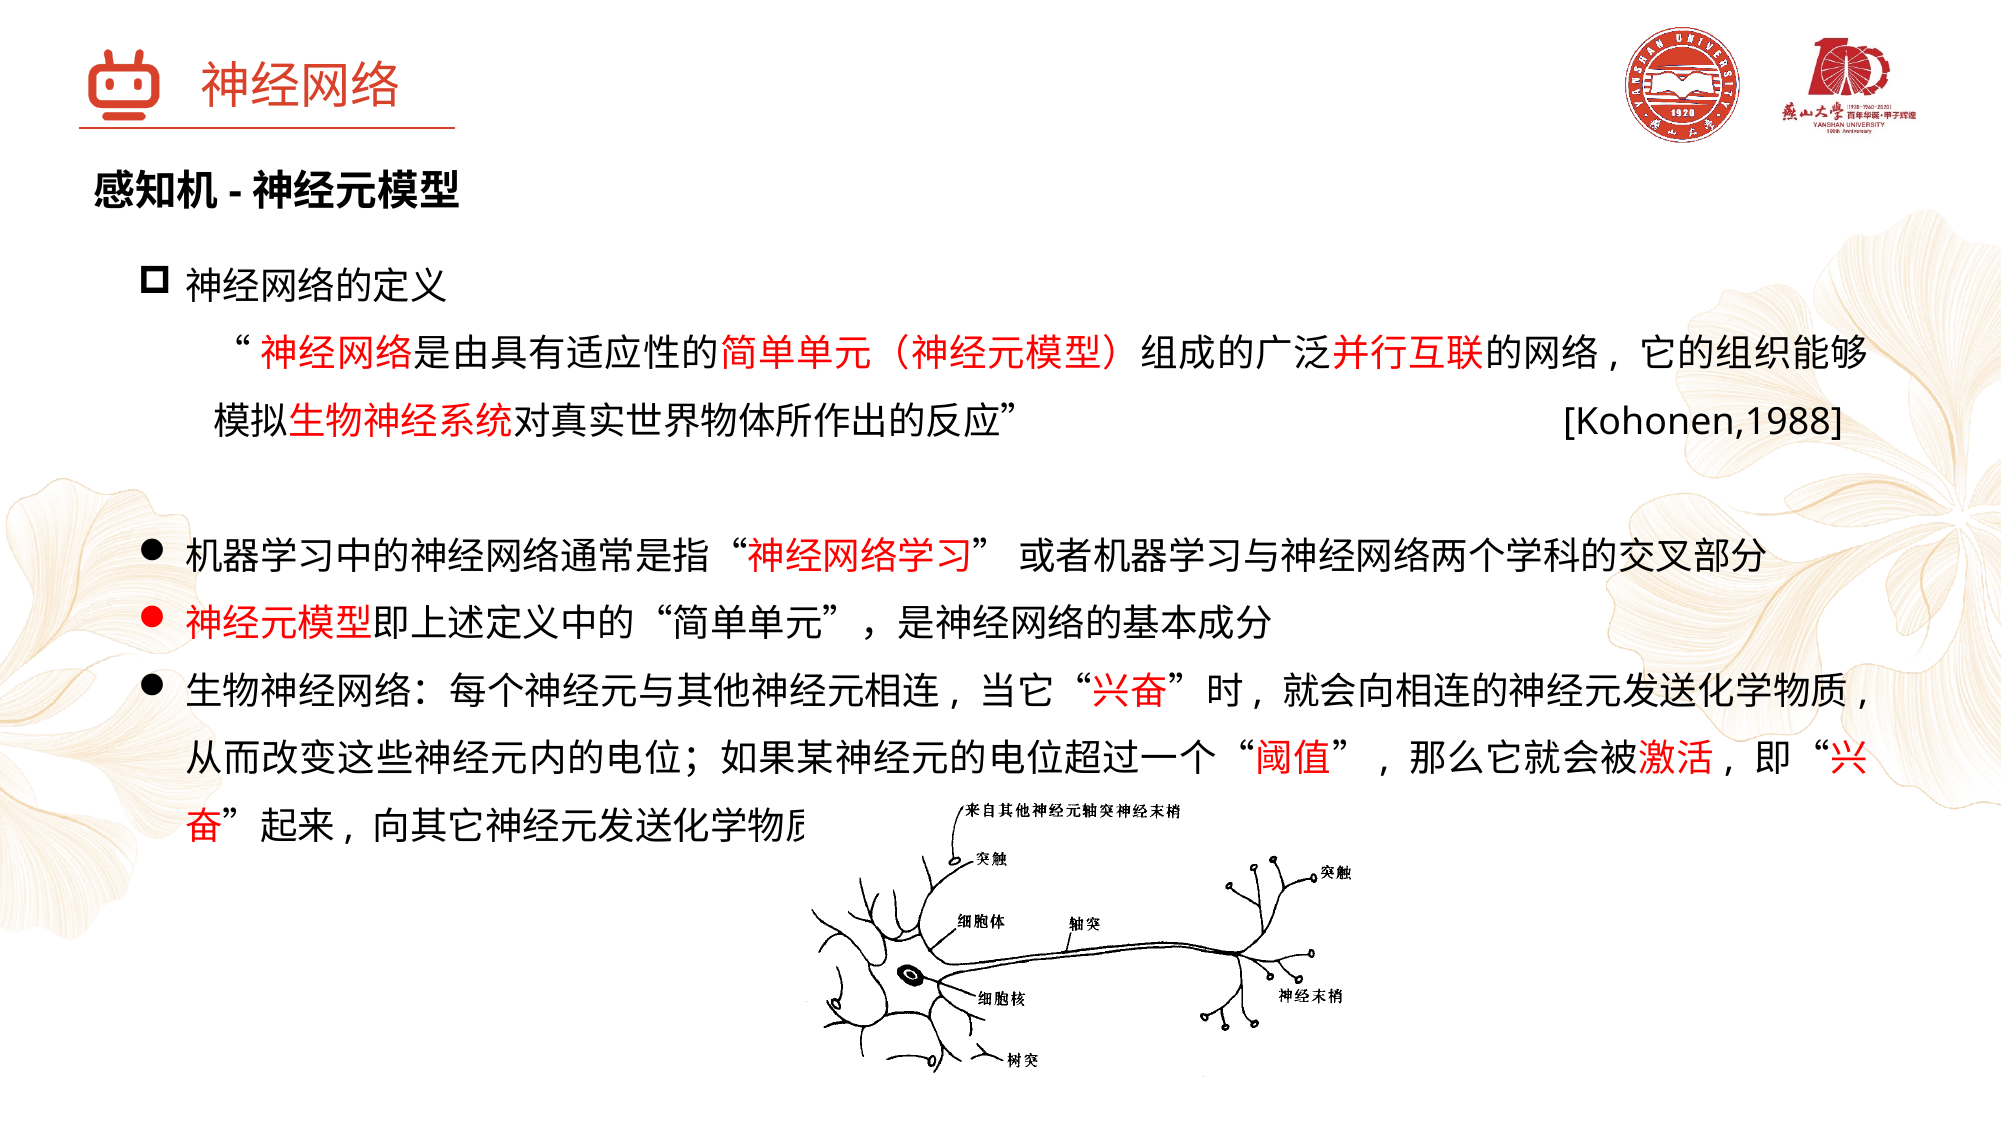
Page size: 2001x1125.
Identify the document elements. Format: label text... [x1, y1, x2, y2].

picture [804, 789, 1359, 1084]
text_box 感知机-神经元模型 [78, 156, 518, 221]
picture [1529, 188, 2001, 855]
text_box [1624, 22, 1939, 147]
text_box 神经网络 [186, 46, 416, 121]
picture [78, 39, 169, 127]
picture [0, 354, 390, 1012]
text_box 神经网络的定义 “神经网络是由具有适应性的简单单元（神经元模型）组成的广泛并行互联的网络, 它的组织能够模拟生物神经系统对真实世界物体所作出的反应” [Kohonen,1988] 机器学习中的神经网络通常是指“神经网络学习” 或者机器学习与神经网络两个学科的交叉部分 神经元模型即上述定义中的“简单单元”，是神经网络的基本成分 生物神经网络：每个神经元与其他神经元相连, 当它“兴奋”时, 就会向相连的神经元发送化学物质, 从而改变这些神经元内的电位；如果某神经元的电位超过一个“阈值”, 那么它就会被激活, 即“兴奋”起来, 向其它神经元发送化学物质 [123, 231, 1529, 855]
